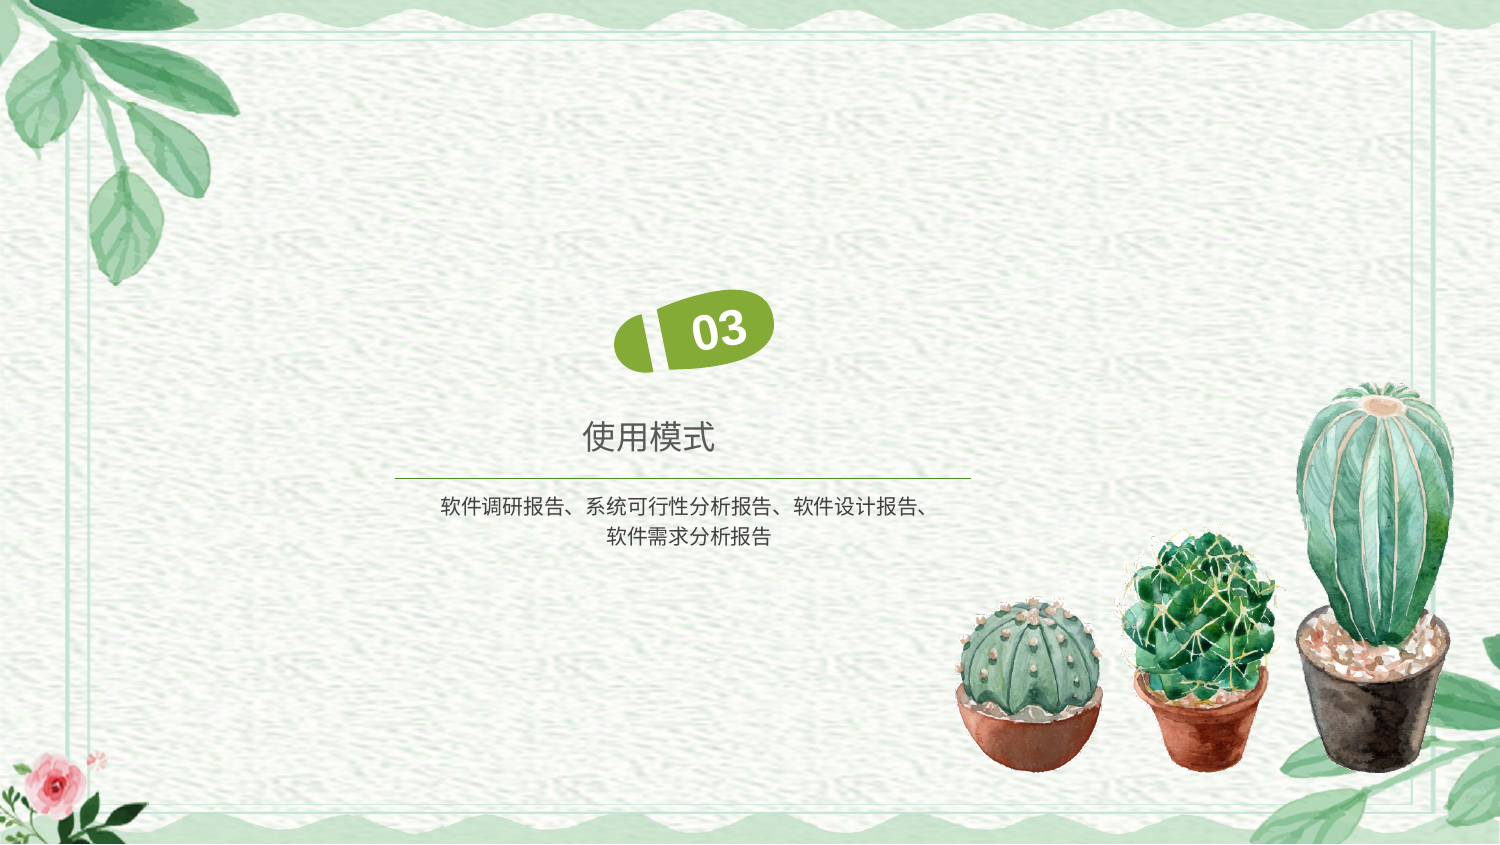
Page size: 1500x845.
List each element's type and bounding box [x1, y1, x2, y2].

picture [0, 0, 1500, 845]
text_box [613, 289, 775, 373]
